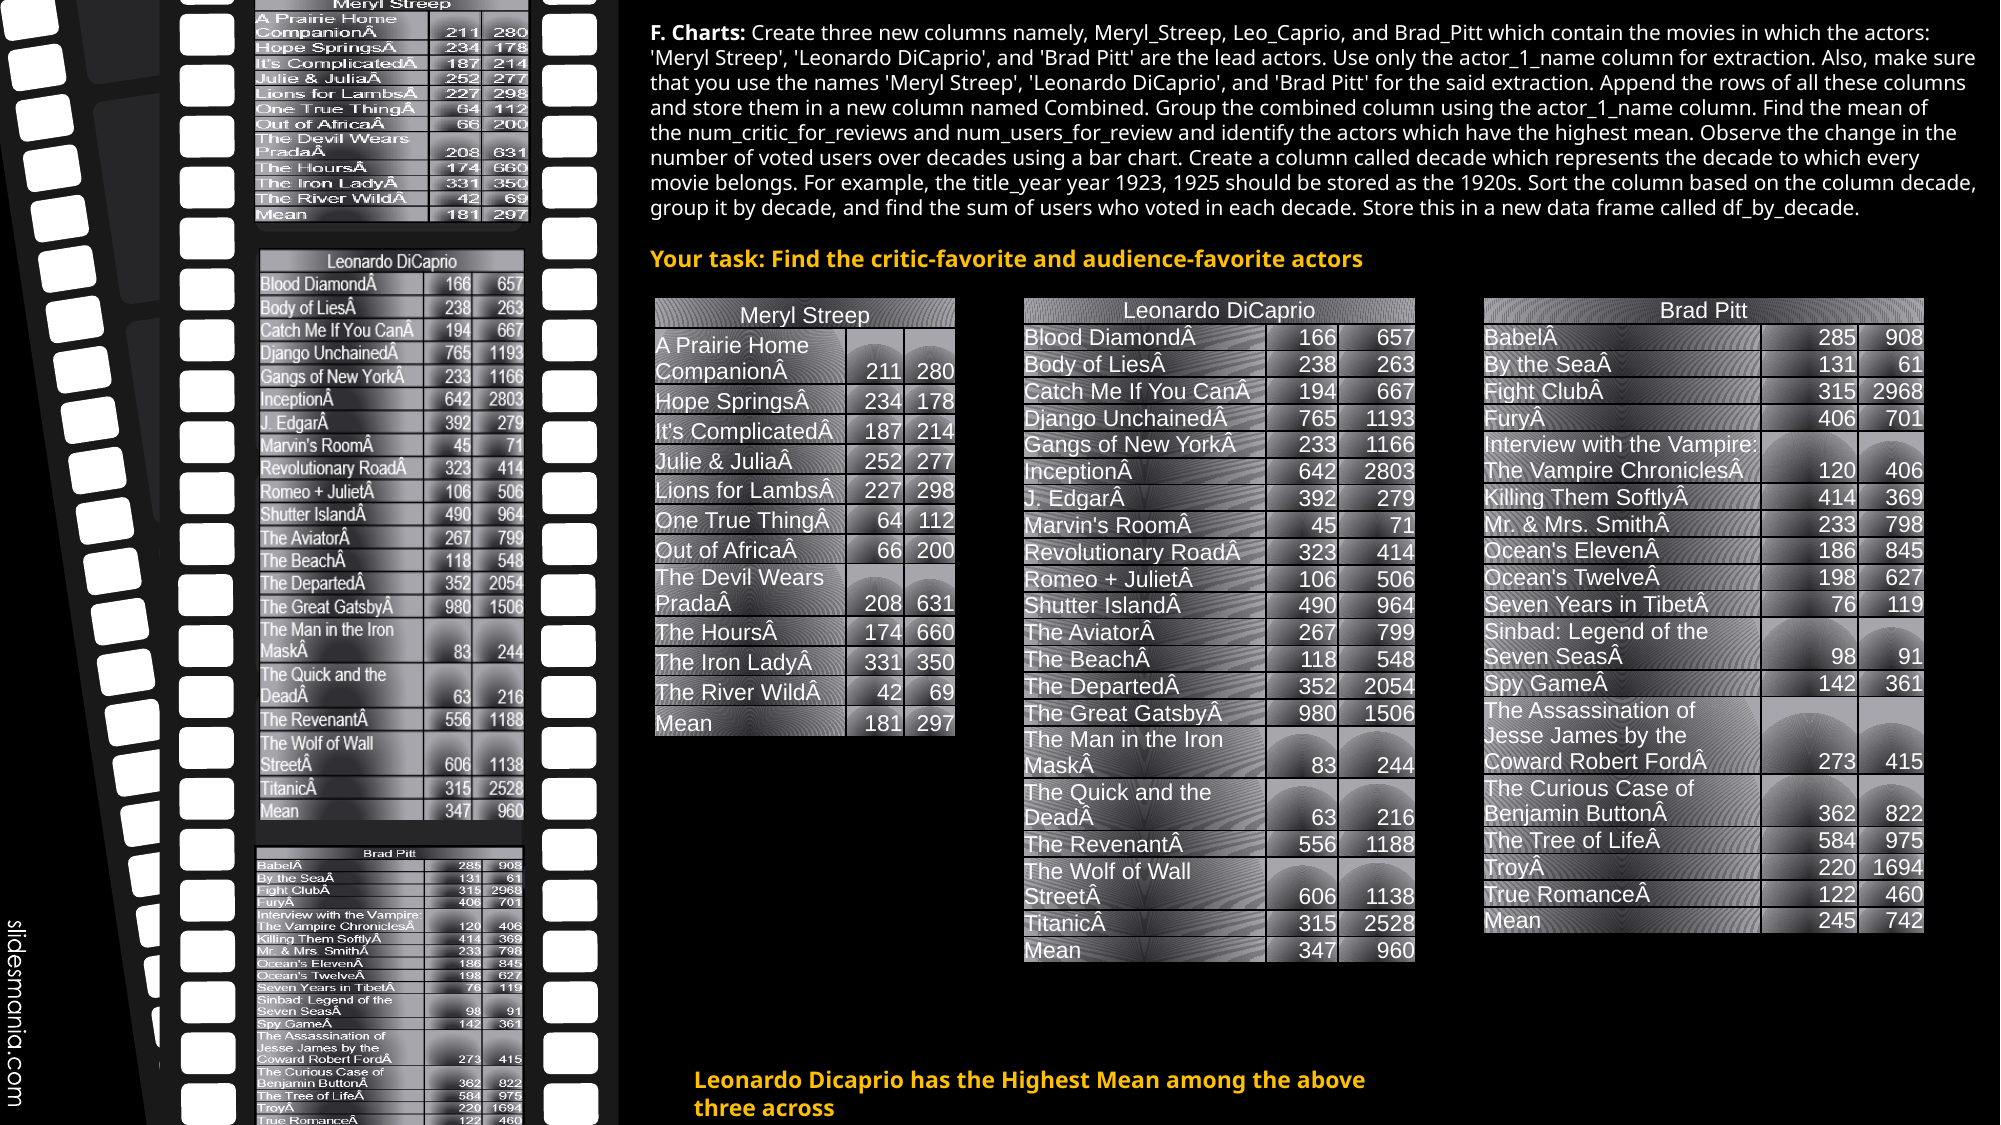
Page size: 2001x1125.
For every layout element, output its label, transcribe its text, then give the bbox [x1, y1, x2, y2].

table_cell 362 [1762, 775, 1857, 826]
table_cell 216 [1339, 779, 1415, 830]
table_cell 556 [1267, 831, 1337, 856]
table_cell 186 [1762, 538, 1857, 563]
table_cell 406 [1762, 405, 1857, 430]
table_cell Lions for LambsÂ [655, 475, 845, 503]
table_header Brad Pitt [1484, 298, 1924, 323]
table_cell 280 [905, 329, 955, 383]
table_cell 61 [1859, 351, 1924, 376]
table_cell 642 [1267, 459, 1337, 484]
table_cell 1166 [1339, 432, 1415, 457]
table_cell 631 [905, 564, 955, 615]
table_cell 414 [1762, 484, 1857, 509]
table_cell 980 [1267, 700, 1337, 725]
table_cell 279 [1339, 485, 1415, 510]
table_cell 234 [847, 385, 903, 413]
table_cell 187 [847, 415, 903, 443]
table_cell 323 [1267, 539, 1337, 564]
table_cell 64 [847, 505, 903, 533]
table_cell 83 [1267, 727, 1337, 777]
table_cell The River WildÂ [655, 676, 845, 705]
table_cell 285 [1762, 325, 1857, 350]
table_cell By the SeaÂ [1484, 351, 1760, 376]
table_cell 227 [847, 475, 903, 503]
table_cell 211 [847, 329, 903, 383]
table_cell Shutter IslandÂ [1024, 593, 1265, 618]
table_cell Ocean's ElevenÂ [1484, 538, 1760, 563]
table_cell 1694 [1859, 854, 1924, 879]
table_cell Killing Them SoftlyÂ [1484, 484, 1760, 509]
table_cell 964 [1339, 593, 1415, 618]
picture [253, 845, 526, 1125]
table_cell 233 [1762, 511, 1857, 536]
table_cell FuryÂ [1484, 405, 1760, 430]
table_cell The Quick and the DeadÂ [1024, 779, 1265, 830]
table_cell 799 [1339, 619, 1415, 645]
table_cell 118 [1267, 646, 1337, 671]
table_cell 166 [1267, 325, 1337, 350]
table_cell 71 [1339, 512, 1415, 537]
table_cell 194 [1267, 378, 1337, 403]
table_cell 701 [1859, 405, 1924, 430]
table_cell 122 [1762, 881, 1857, 906]
table_cell The DepartedÂ [1024, 673, 1265, 698]
table_cell 112 [905, 505, 955, 533]
table_cell BabelÂ [1484, 325, 1760, 350]
table_cell 66 [847, 535, 903, 563]
table_cell 142 [1762, 671, 1857, 696]
table_cell Interview with the Vampire: The Vampire ChroniclesÂ [1484, 432, 1760, 482]
table_cell 606 [1267, 858, 1337, 909]
table_header Leonardo DiCaprio [1024, 298, 1415, 323]
table_cell 352 [1267, 673, 1337, 698]
table_cell 742 [1859, 908, 1924, 933]
table_cell 2528 [1339, 911, 1415, 936]
table_cell 822 [1859, 775, 1924, 826]
table_header Meryl Streep [655, 298, 955, 327]
table_cell 361 [1859, 671, 1924, 696]
table_cell Body of LiesÂ [1024, 351, 1265, 376]
table_cell 415 [1859, 697, 1924, 773]
table_cell 200 [905, 535, 955, 563]
table_cell 667 [1339, 378, 1415, 403]
table_cell 91 [1859, 618, 1924, 669]
table_cell 347 [1267, 937, 1337, 962]
table_cell 297 [905, 706, 955, 736]
table_cell 2054 [1339, 673, 1415, 698]
table_cell 267 [1267, 619, 1337, 645]
table_cell 208 [847, 564, 903, 615]
table_cell 657 [1339, 325, 1415, 350]
table_cell 406 [1859, 432, 1924, 482]
table_cell The RevenantÂ [1024, 831, 1265, 856]
table_cell 627 [1859, 565, 1924, 590]
picture [259, 248, 526, 821]
table_cell 908 [1859, 325, 1924, 350]
table_cell The AviatorÂ [1024, 619, 1265, 645]
table_cell 120 [1762, 432, 1857, 482]
table_cell The HoursÂ [655, 617, 845, 645]
table_cell InceptionÂ [1024, 459, 1265, 484]
table_cell Seven Years in TibetÂ [1484, 591, 1760, 616]
table_cell Django UnchainedÂ [1024, 405, 1265, 430]
table_cell 490 [1267, 593, 1337, 618]
table_cell 119 [1859, 591, 1924, 616]
table_cell 1506 [1339, 700, 1415, 725]
table_cell 414 [1339, 539, 1415, 564]
table_cell Mean [655, 706, 845, 736]
table_cell 98 [1762, 618, 1857, 669]
table_cell 178 [905, 385, 955, 413]
table_cell Hope SpringsÂ [655, 385, 845, 413]
table_cell 252 [847, 445, 903, 473]
table_cell 845 [1859, 538, 1924, 563]
table_cell Ocean's TwelveÂ [1484, 565, 1760, 590]
table_cell Out of AfricaÂ [655, 535, 845, 563]
table_cell Mean [1484, 908, 1760, 933]
table_cell It's ComplicatedÂ [655, 415, 845, 443]
table_cell A Prairie Home CompanionÂ [655, 329, 845, 383]
table_cell 798 [1859, 511, 1924, 536]
title F. Charts: Create three new columns namely, Meryl_Streep, Leo_Caprio, and Brad_Pitt which contain the movies in which the actors: 'Meryl Streep', 'Leonardo DiCaprio', and 'Brad Pitt' are the lead actors. Use only the actor_1_name column for extraction. Also, make sure that you use the names 'Meryl Streep', 'Leonardo DiCaprio', and 'Brad Pitt' for the said extraction. Append the rows of all these columns and store them in a new column named Combined. Group the combined column using the actor_1_name column. Find the mean of the num_critic_for_reviews and num_users_for_review and identify the actors which have the highest mean. Observe the change in the number of voted users over decades using a bar chart. Create a column called decade which represents the decade to which every movie belongs. For example, the title_year year 1923, 1925 should be stored as the 1920s. Sort the column based on the column decade, group it by decade, and find the sum of users who voted in each decade. Store this in a new data frame called df_by_decade. Your task: Find the critic-favorite and audience-favorite actors [630, 0, 2000, 218]
table_cell 76 [1762, 591, 1857, 616]
table_cell 506 [1339, 566, 1415, 591]
table_cell 69 [905, 676, 955, 705]
table_cell Romeo + JulietÂ [1024, 566, 1265, 591]
table_cell 331 [847, 647, 903, 675]
text_box Leonardo Dicaprio has the Highest Mean among the above three across [673, 1045, 1430, 1125]
table_cell The Tree of LifeÂ [1484, 827, 1760, 853]
table_cell 369 [1859, 484, 1924, 509]
table_cell 106 [1267, 566, 1337, 591]
table_cell 214 [905, 415, 955, 443]
table_cell 220 [1762, 854, 1857, 879]
table_cell True RomanceÂ [1484, 881, 1760, 906]
table_cell 63 [1267, 779, 1337, 830]
table_cell The Assassination of Jesse James by the Coward Robert FordÂ [1484, 697, 1760, 773]
table_cell The Great GatsbyÂ [1024, 700, 1265, 725]
table_cell 460 [1859, 881, 1924, 906]
table_cell 298 [905, 475, 955, 503]
table_cell Mean [1024, 937, 1265, 962]
table_cell TitanicÂ [1024, 911, 1265, 936]
table_cell 45 [1267, 512, 1337, 537]
table_cell 584 [1762, 827, 1857, 853]
table_cell 960 [1339, 937, 1415, 962]
table_cell 238 [1267, 351, 1337, 376]
table_cell 660 [905, 617, 955, 645]
table_cell 244 [1339, 727, 1415, 777]
table_cell 315 [1762, 378, 1857, 403]
table_cell Marvin's RoomÂ [1024, 512, 1265, 537]
table_cell The Man in the Iron MaskÂ [1024, 727, 1265, 777]
table_cell 174 [847, 617, 903, 645]
table_cell 198 [1762, 565, 1857, 590]
table_cell Mr. & Mrs. SmithÂ [1484, 511, 1760, 536]
table_cell 273 [1762, 697, 1857, 773]
table_cell One True ThingÂ [655, 505, 845, 533]
table_cell 315 [1267, 911, 1337, 936]
table_cell Blood DiamondÂ [1024, 325, 1265, 350]
table_cell 548 [1339, 646, 1415, 671]
table_cell Julie & JuliaÂ [655, 445, 845, 473]
table_cell Gangs of New YorkÂ [1024, 432, 1265, 457]
table_cell Spy GameÂ [1484, 671, 1760, 696]
table_cell The Curious Case of Benjamin ButtonÂ [1484, 775, 1760, 826]
table_cell 245 [1762, 908, 1857, 933]
picture [254, 0, 531, 224]
table_cell 42 [847, 676, 903, 705]
table_cell The Iron LadyÂ [655, 647, 845, 675]
table_cell 277 [905, 445, 955, 473]
table_cell TroyÂ [1484, 854, 1760, 879]
table_cell 181 [847, 706, 903, 736]
table_cell 1193 [1339, 405, 1415, 430]
table_cell Catch Me If You CanÂ [1024, 378, 1265, 403]
table_cell Sinbad: Legend of the Seven SeasÂ [1484, 618, 1760, 669]
table_cell 1138 [1339, 858, 1415, 909]
table_cell 131 [1762, 351, 1857, 376]
table_cell 2803 [1339, 459, 1415, 484]
table_cell 263 [1339, 351, 1415, 376]
table_cell The Wolf of Wall StreetÂ [1024, 858, 1265, 909]
table_cell 765 [1267, 405, 1337, 430]
table_cell 392 [1267, 485, 1337, 510]
table_cell Fight ClubÂ [1484, 378, 1760, 403]
table_cell 233 [1267, 432, 1337, 457]
table_cell 2968 [1859, 378, 1924, 403]
table_cell 350 [905, 647, 955, 675]
table_cell Revolutionary RoadÂ [1024, 539, 1265, 564]
table_cell The BeachÂ [1024, 646, 1265, 671]
table_cell 1188 [1339, 831, 1415, 856]
table_cell The Devil Wears PradaÂ [655, 564, 845, 615]
table_cell 975 [1859, 827, 1924, 853]
table_cell J. EdgarÂ [1024, 485, 1265, 510]
